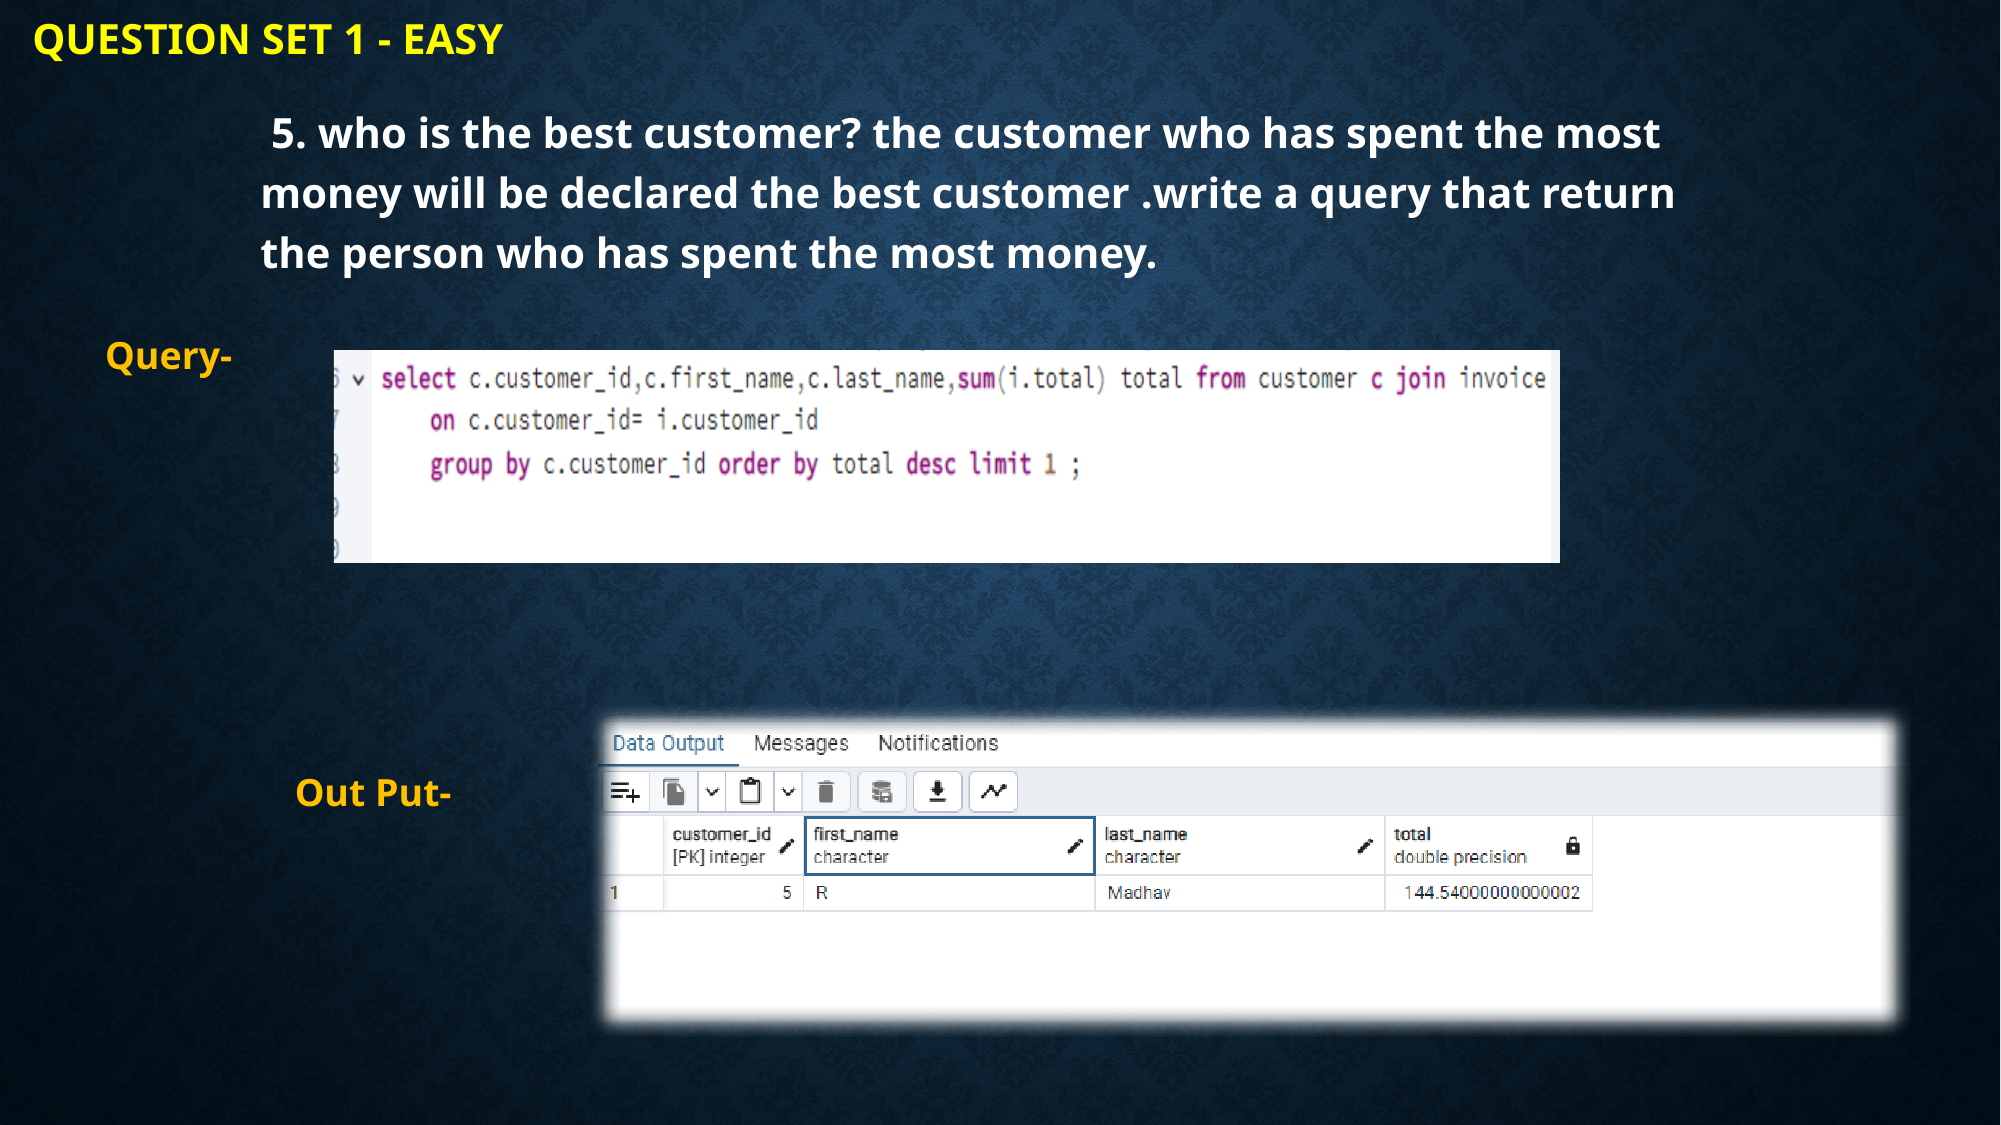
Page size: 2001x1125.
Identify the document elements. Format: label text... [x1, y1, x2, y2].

text_box Out Put- [280, 762, 467, 822]
text_box Query- [90, 324, 248, 385]
picture [333, 349, 1561, 563]
title Question Set 1 - Easy [0, 0, 547, 83]
list 5. who is the best customer? the customer who has spent the most money will be declared the best customer .write a query that return the person who has spent the most money. [245, 88, 1740, 303]
picture [587, 703, 1911, 1037]
